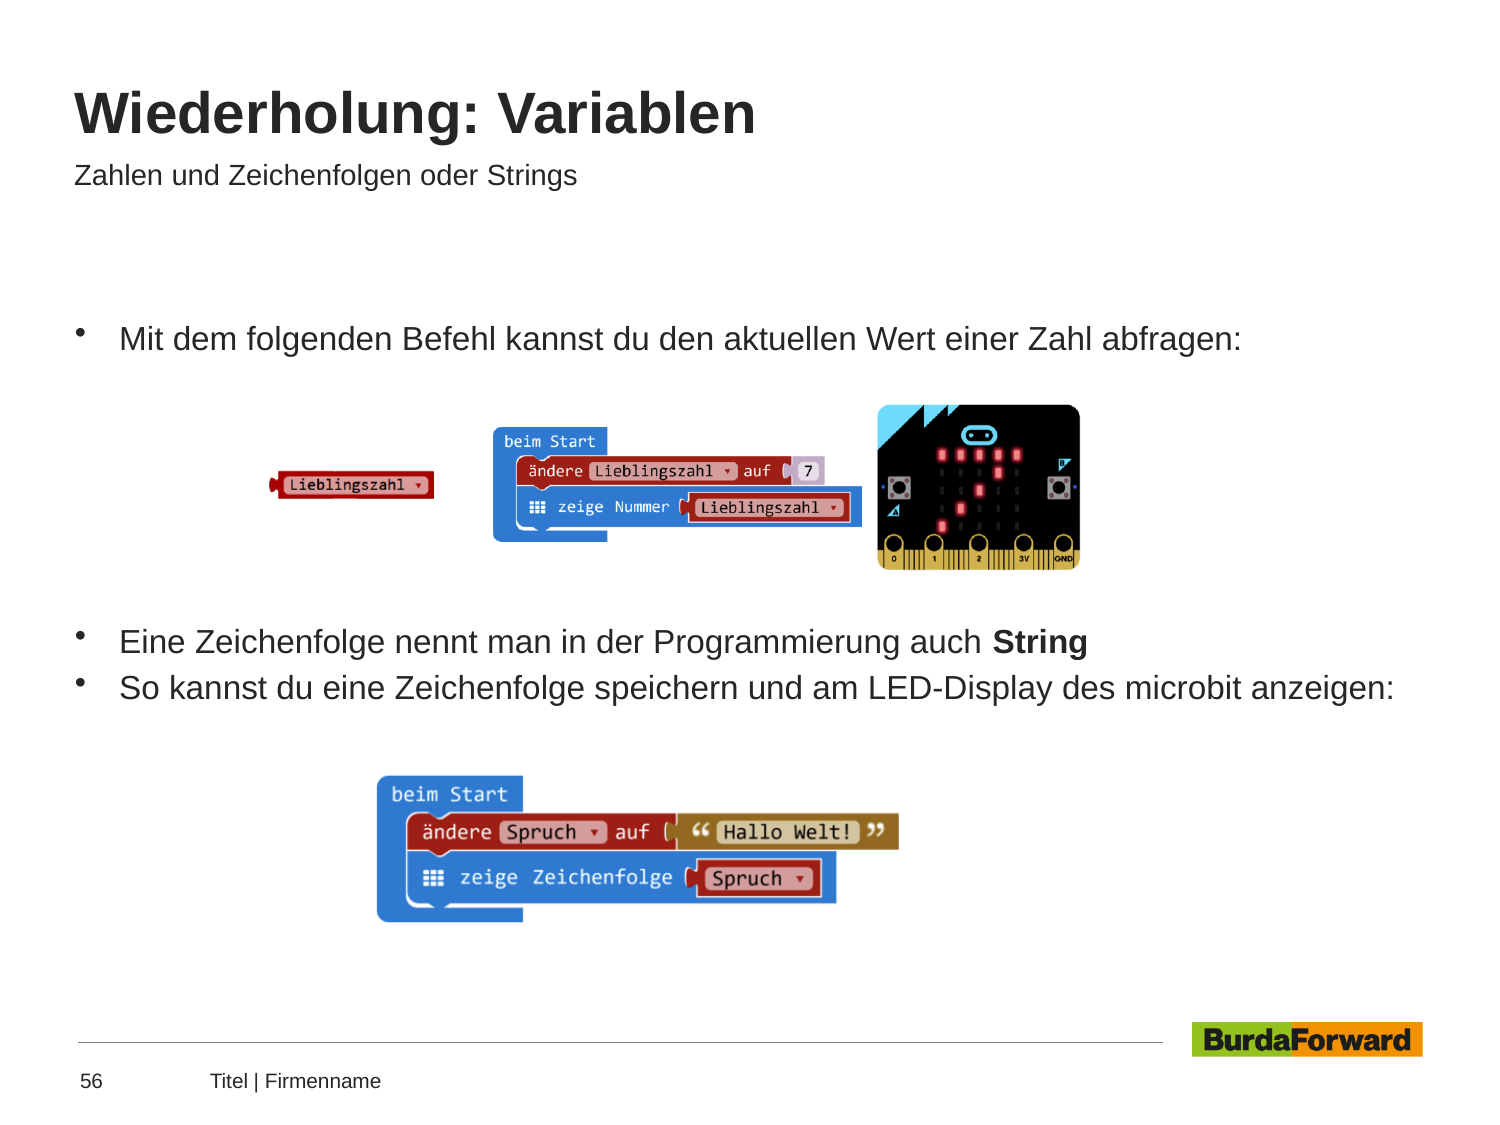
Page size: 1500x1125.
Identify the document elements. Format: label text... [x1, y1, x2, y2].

footer Titel | Firmenname [194, 1049, 1105, 1110]
list Mit dem folgenden Befehl kannst du den aktuellen Wert einer Zahl abfragen: Eine Zeichenfolge nennt man in der Programmierung auch String So kannst du eine Zeichenfolge speichern und am LED-Display des microbit anzeigen: [59, 252, 1423, 976]
picture [245, 382, 1119, 593]
list Zahlen und Zeichenfolgen oder Strings [59, 156, 1423, 208]
picture [356, 716, 1166, 961]
slide_number 56 [64, 1049, 160, 1110]
title Wiederholung: Variablen [59, 75, 1423, 156]
picture [1192, 1022, 1423, 1057]
